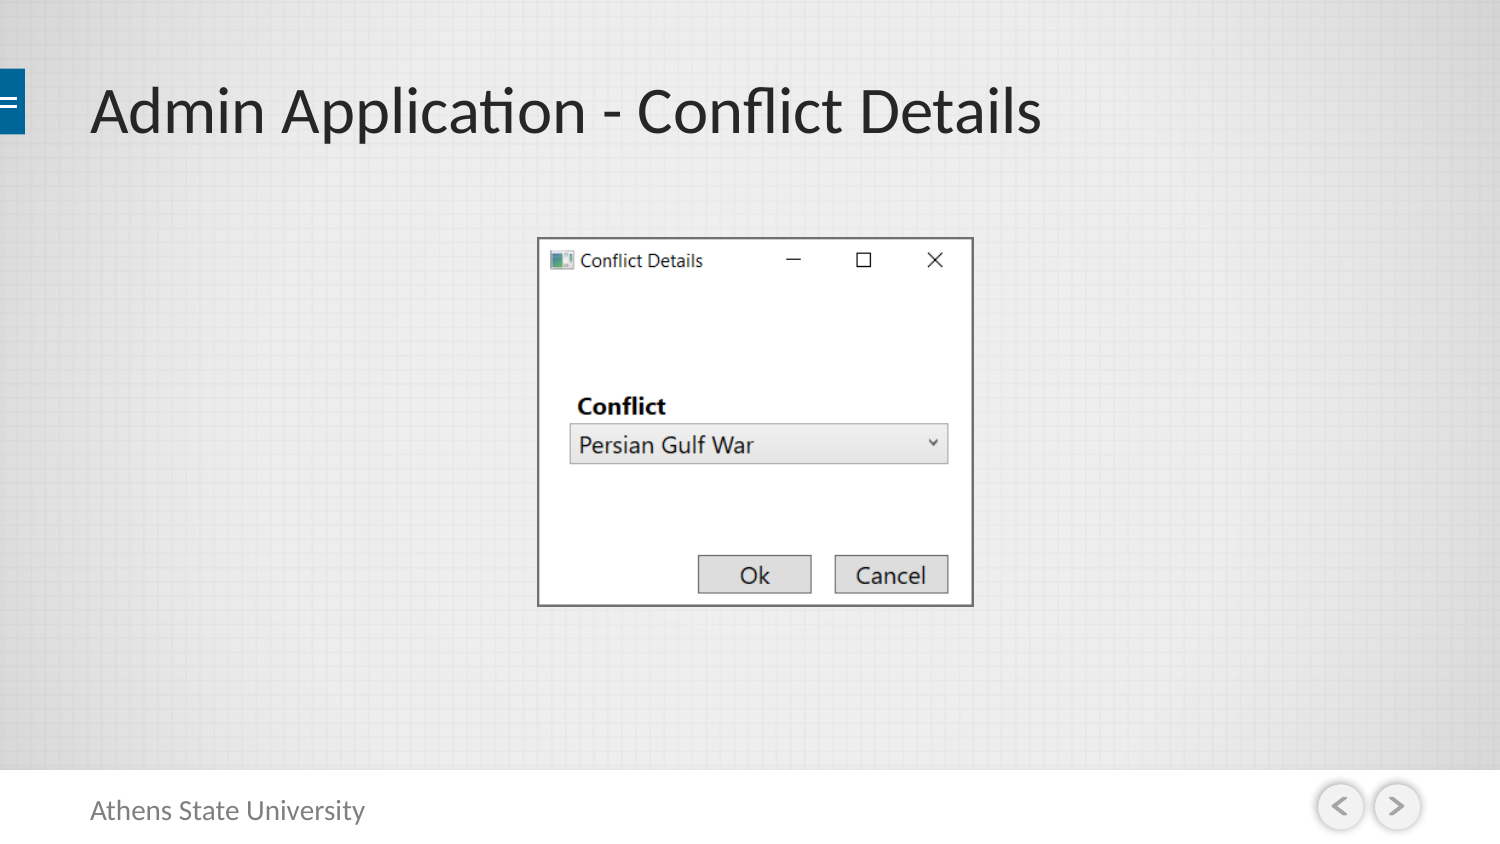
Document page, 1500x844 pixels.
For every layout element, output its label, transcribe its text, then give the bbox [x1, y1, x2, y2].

picture [0, 0, 1500, 770]
title Admin Application - Conflict Details [75, 71, 1425, 142]
footer Athens State University [75, 784, 1163, 833]
